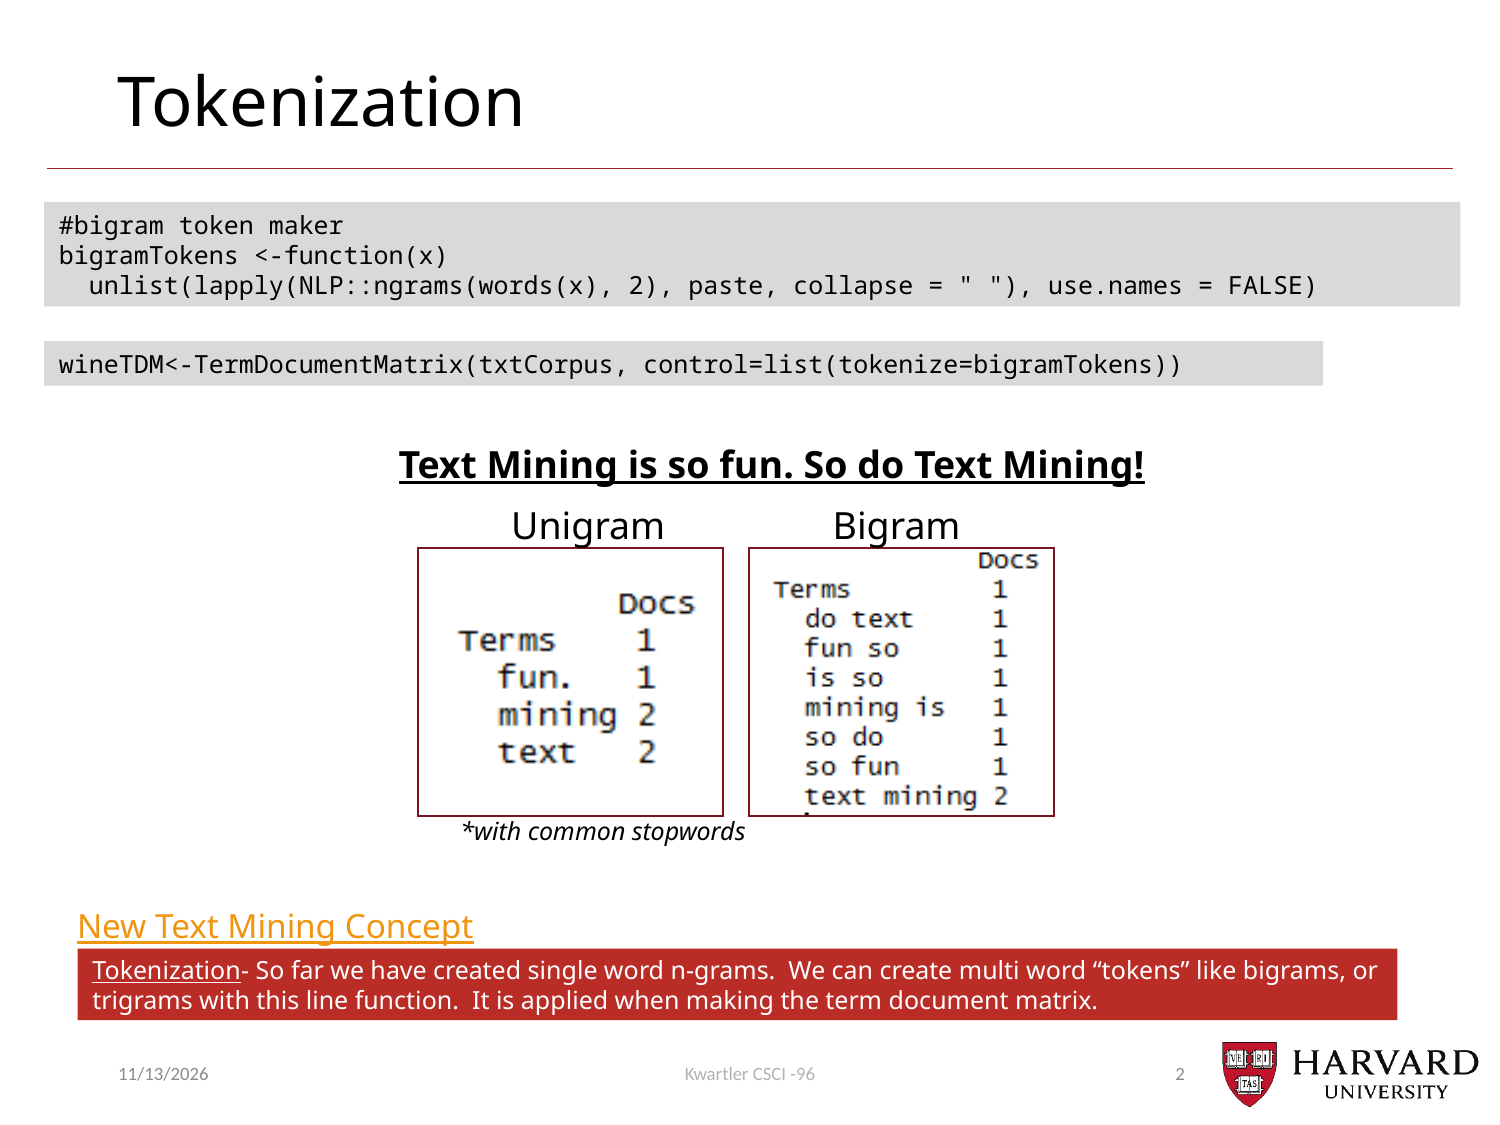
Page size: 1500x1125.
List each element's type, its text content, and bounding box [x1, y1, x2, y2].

text_box New Text Mining Concept [62, 897, 489, 953]
slide_number 2 [1059, 1042, 1200, 1103]
picture [1200, 1024, 1500, 1125]
text_box Bigram [817, 494, 976, 547]
picture [454, 592, 713, 771]
title Tokenization [103, 59, 1397, 157]
footer Kwartler CSCI -96 [496, 1042, 1004, 1103]
text_box wineTDM<-TermDocumentMatrix(txtCorpus, control=list(tokenize=bigramTokens)) [44, 341, 1324, 386]
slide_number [103, 1042, 441, 1103]
picture [766, 547, 1043, 815]
text_box *with common stopwords [445, 807, 761, 853]
text_box Unigram [496, 494, 680, 555]
text_box #bigram token maker bigramTokens <-function(x) unlist(lapply(NLP::ngrams(words(x), 2), paste, collapse = " "), use.names = FALSE) [44, 201, 1461, 307]
text_box [748, 547, 1055, 817]
text_box Tokenization- So far we have created single word n-grams. We can create multi word “tokens” like bigrams, or trigrams with this line function. It is applied when making the term document matrix. [77, 948, 1398, 1021]
text_box [417, 547, 724, 817]
text_box Text Mining is so fun. So do Text Mining! [383, 433, 1160, 493]
